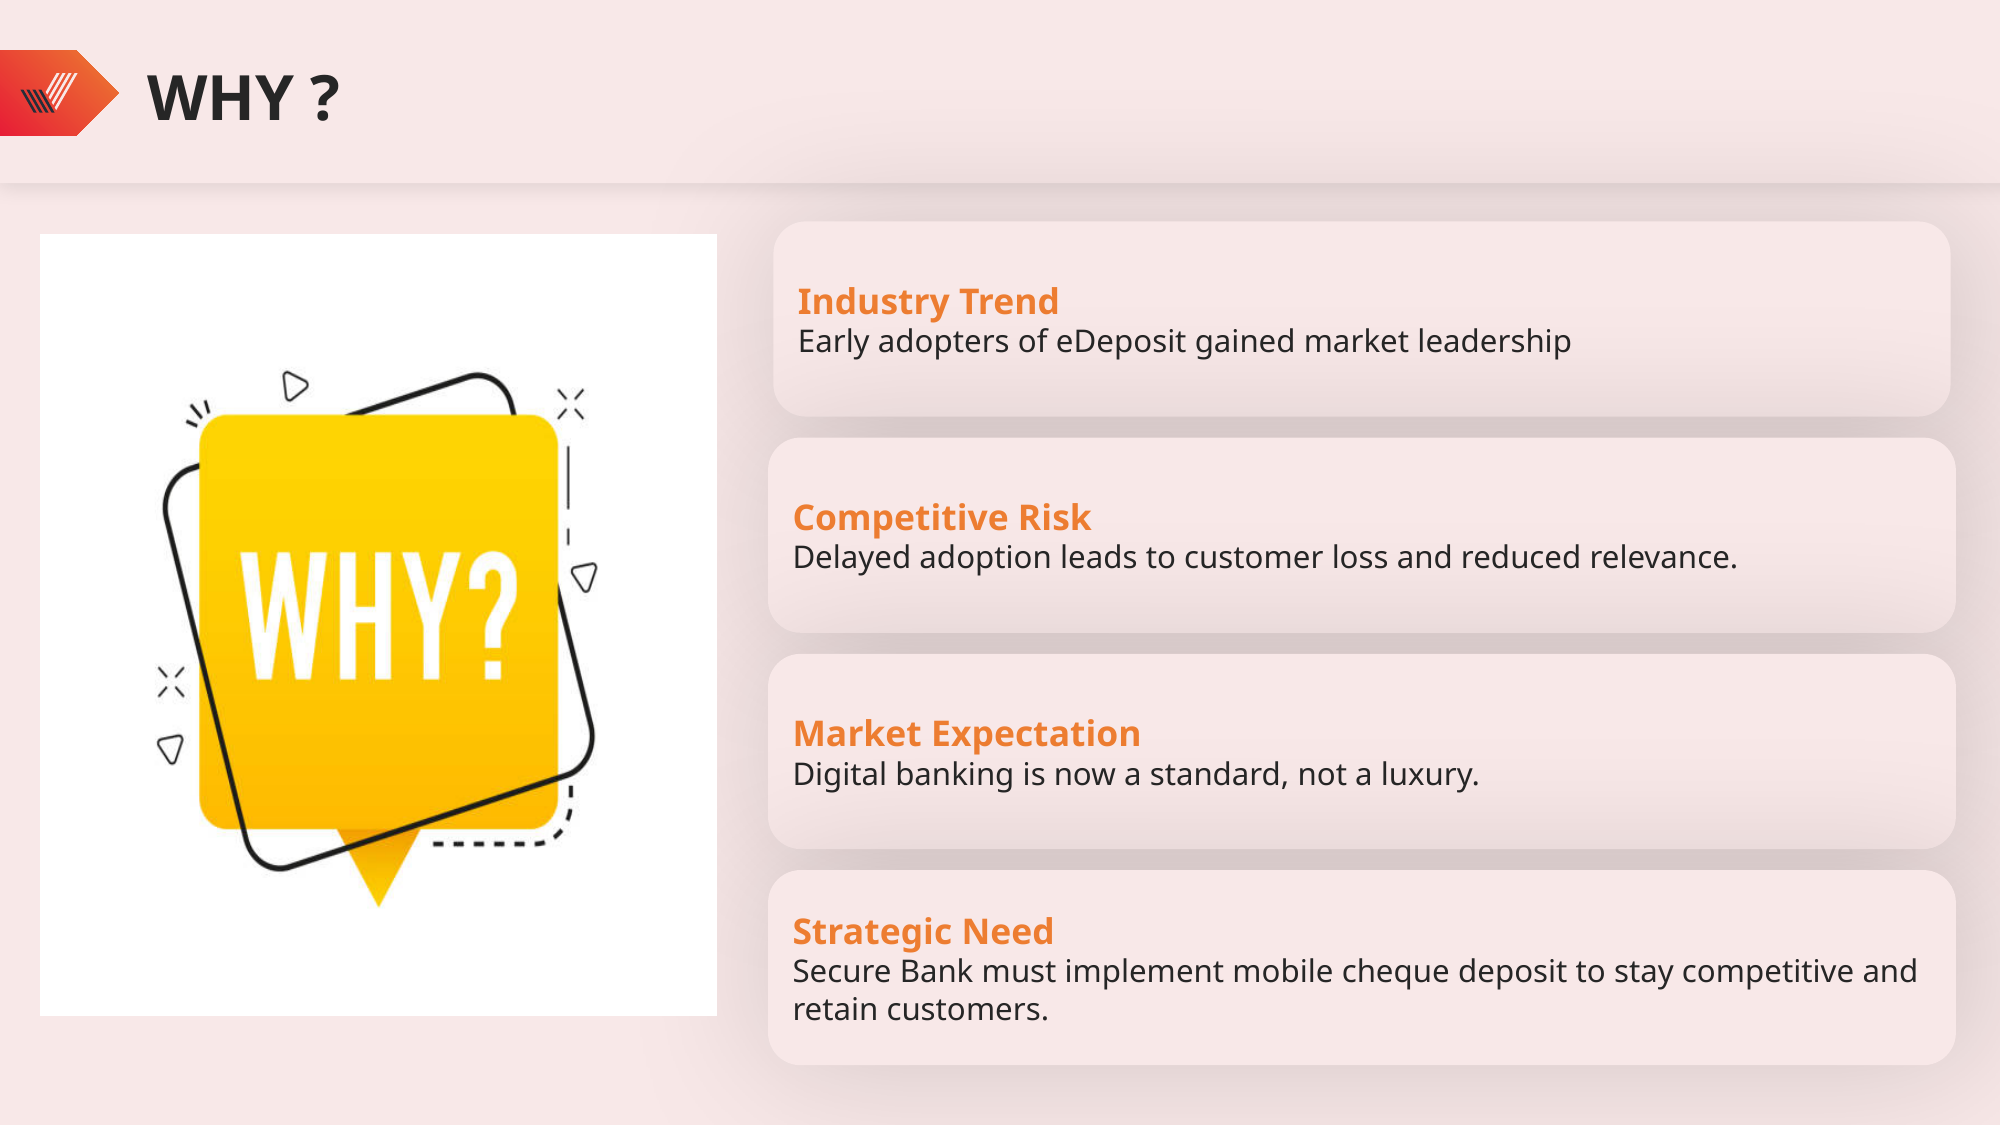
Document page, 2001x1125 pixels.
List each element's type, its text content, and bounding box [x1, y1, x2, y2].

text_box Industry Trend Early adopters of eDeposit gained market leadership [773, 221, 1951, 404]
picture [40, 233, 717, 1017]
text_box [0, 0, 2000, 184]
text_box Competitive Risk Delayed adoption leads to customer loss and reduced relevance. [768, 437, 1956, 622]
text_box Strategic Need Secure Bank must implement mobile cheque deposit to stay competitive and retain customers. [768, 870, 1956, 1066]
text_box Market Expectation Digital banking is now a standard, not a luxury. [768, 653, 1956, 838]
